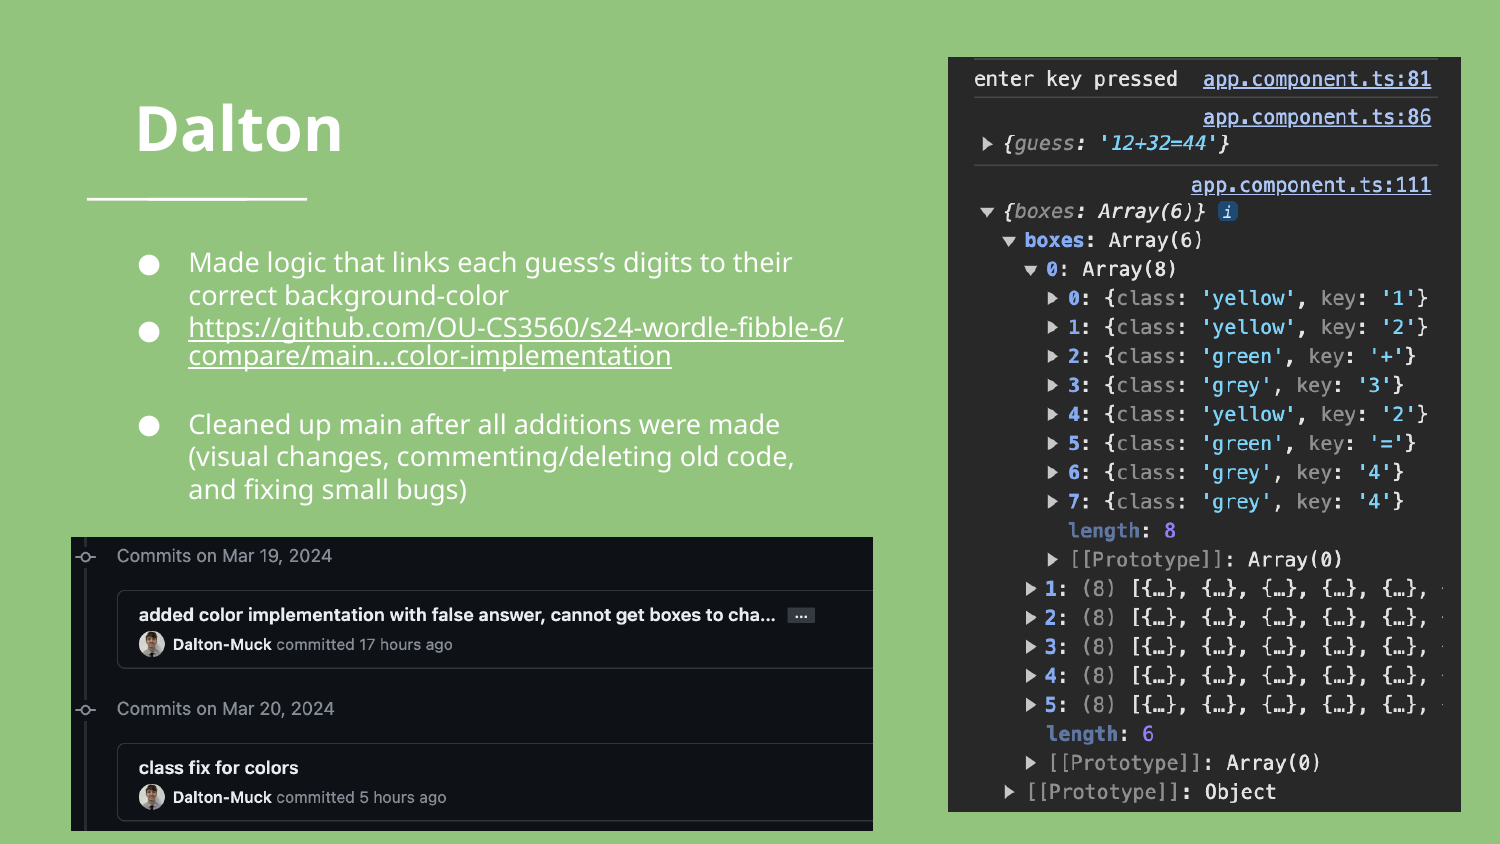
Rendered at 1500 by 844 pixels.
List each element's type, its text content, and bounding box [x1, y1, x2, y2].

title Dalton [119, 74, 942, 191]
picture [71, 537, 873, 831]
picture [947, 57, 1462, 812]
text_box Made logic that links each guess’s digits to their correct background-color https://github.com/OU-CS3560/s24-wordle-fibble-6/compare/main...color-implementation Cleaned up main after all additions were made (visual changes, commenting/deleting old code, and fixing small bugs) [98, 230, 865, 535]
